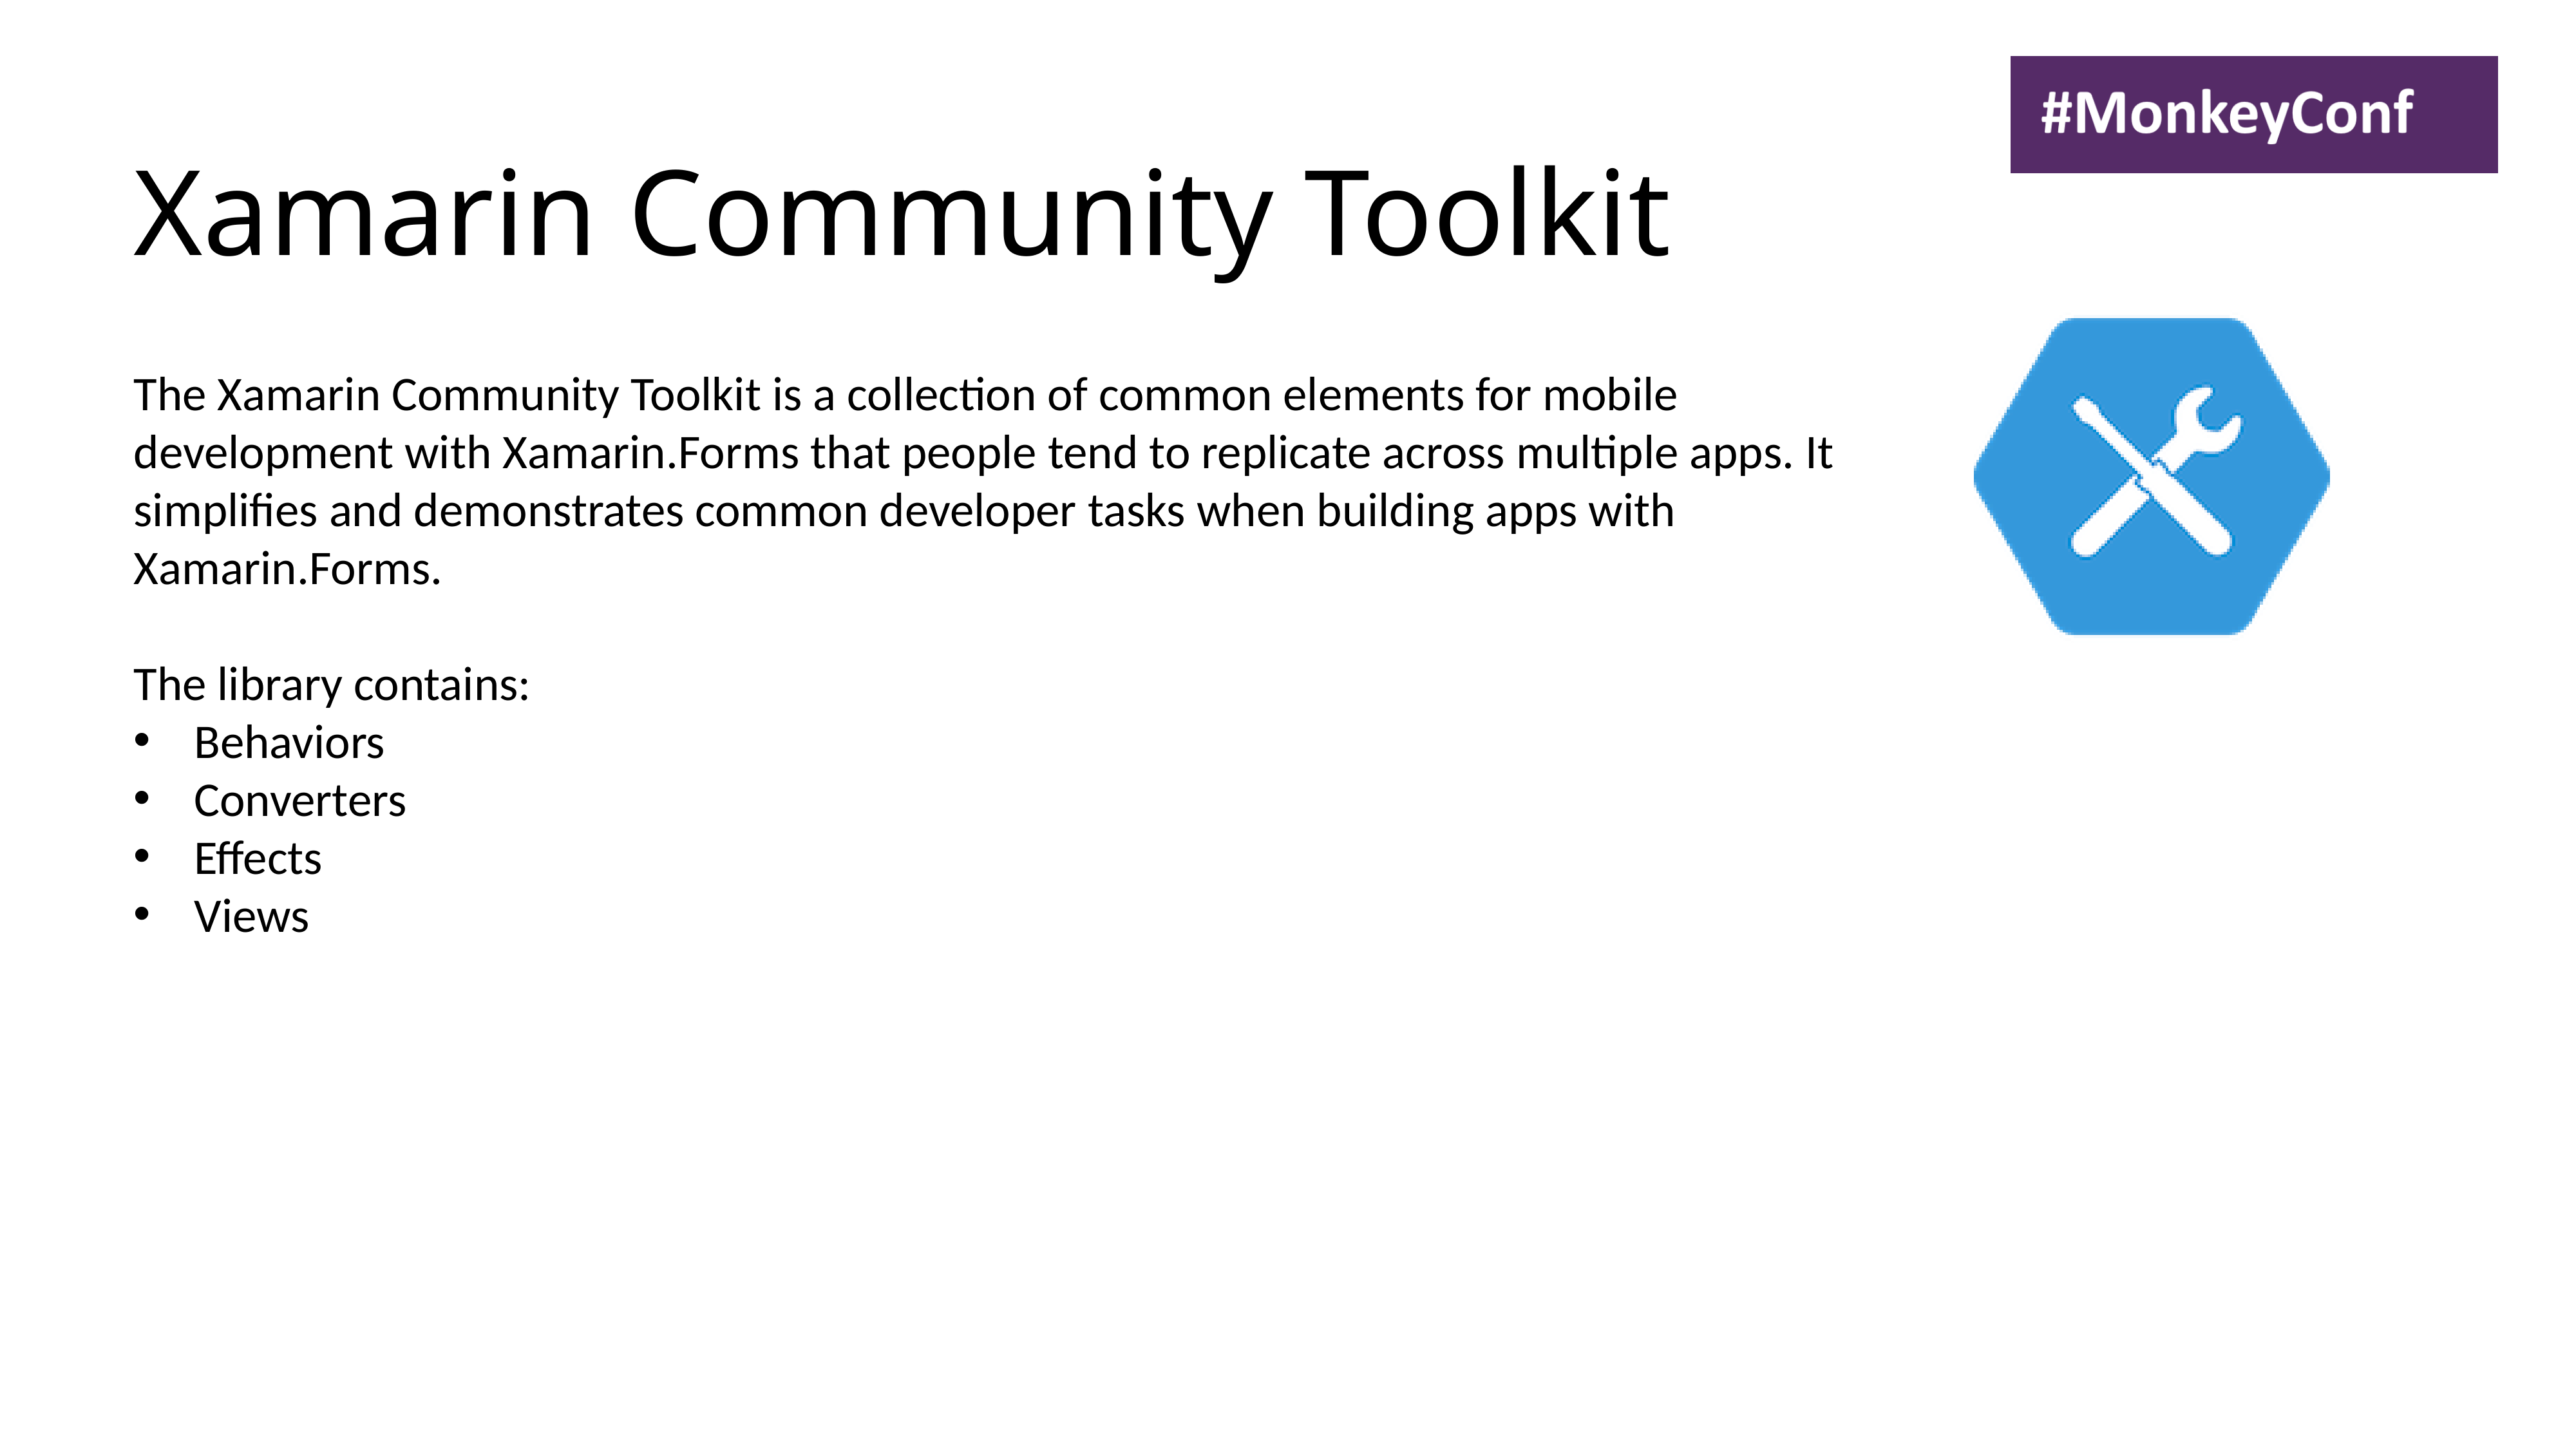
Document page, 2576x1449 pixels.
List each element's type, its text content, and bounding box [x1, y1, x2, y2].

picture [1974, 299, 2330, 655]
picture [2011, 56, 2498, 173]
text_box The Xamarin Community Toolkit is a collection of common elements for mobile development with Xamarin.Forms that people tend to replicate across multiple apps. It simplifies and demonstrates common developer tasks when building apps with Xamarin.Forms. The library contains: Behaviors Converters Effects Views [124, 357, 1905, 947]
title Xamarin Community Toolkit [124, 77, 2399, 357]
